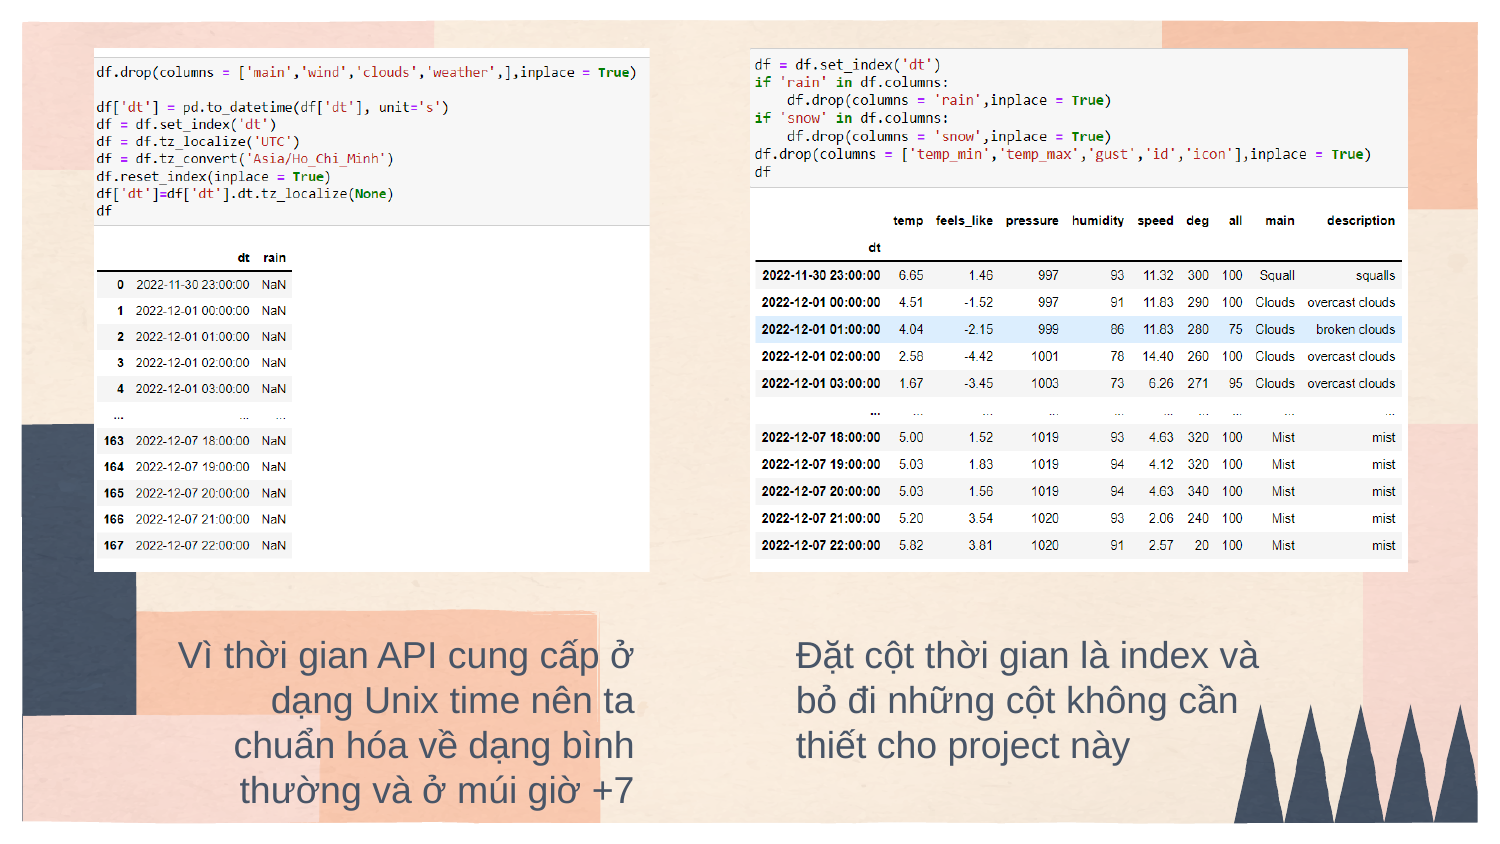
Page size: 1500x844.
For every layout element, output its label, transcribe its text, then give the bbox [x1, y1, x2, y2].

picture [749, 47, 1408, 572]
text_box Đặt cột thời gian là index và bỏ đi những cột không cần thiết cho project này [781, 623, 1284, 773]
text_box Vì thời gian API cung cấp ở dạng Unix time nên ta chuẩn hóa về dạng bình thường và ở múi giờ +7 [161, 623, 650, 818]
picture [93, 48, 650, 573]
